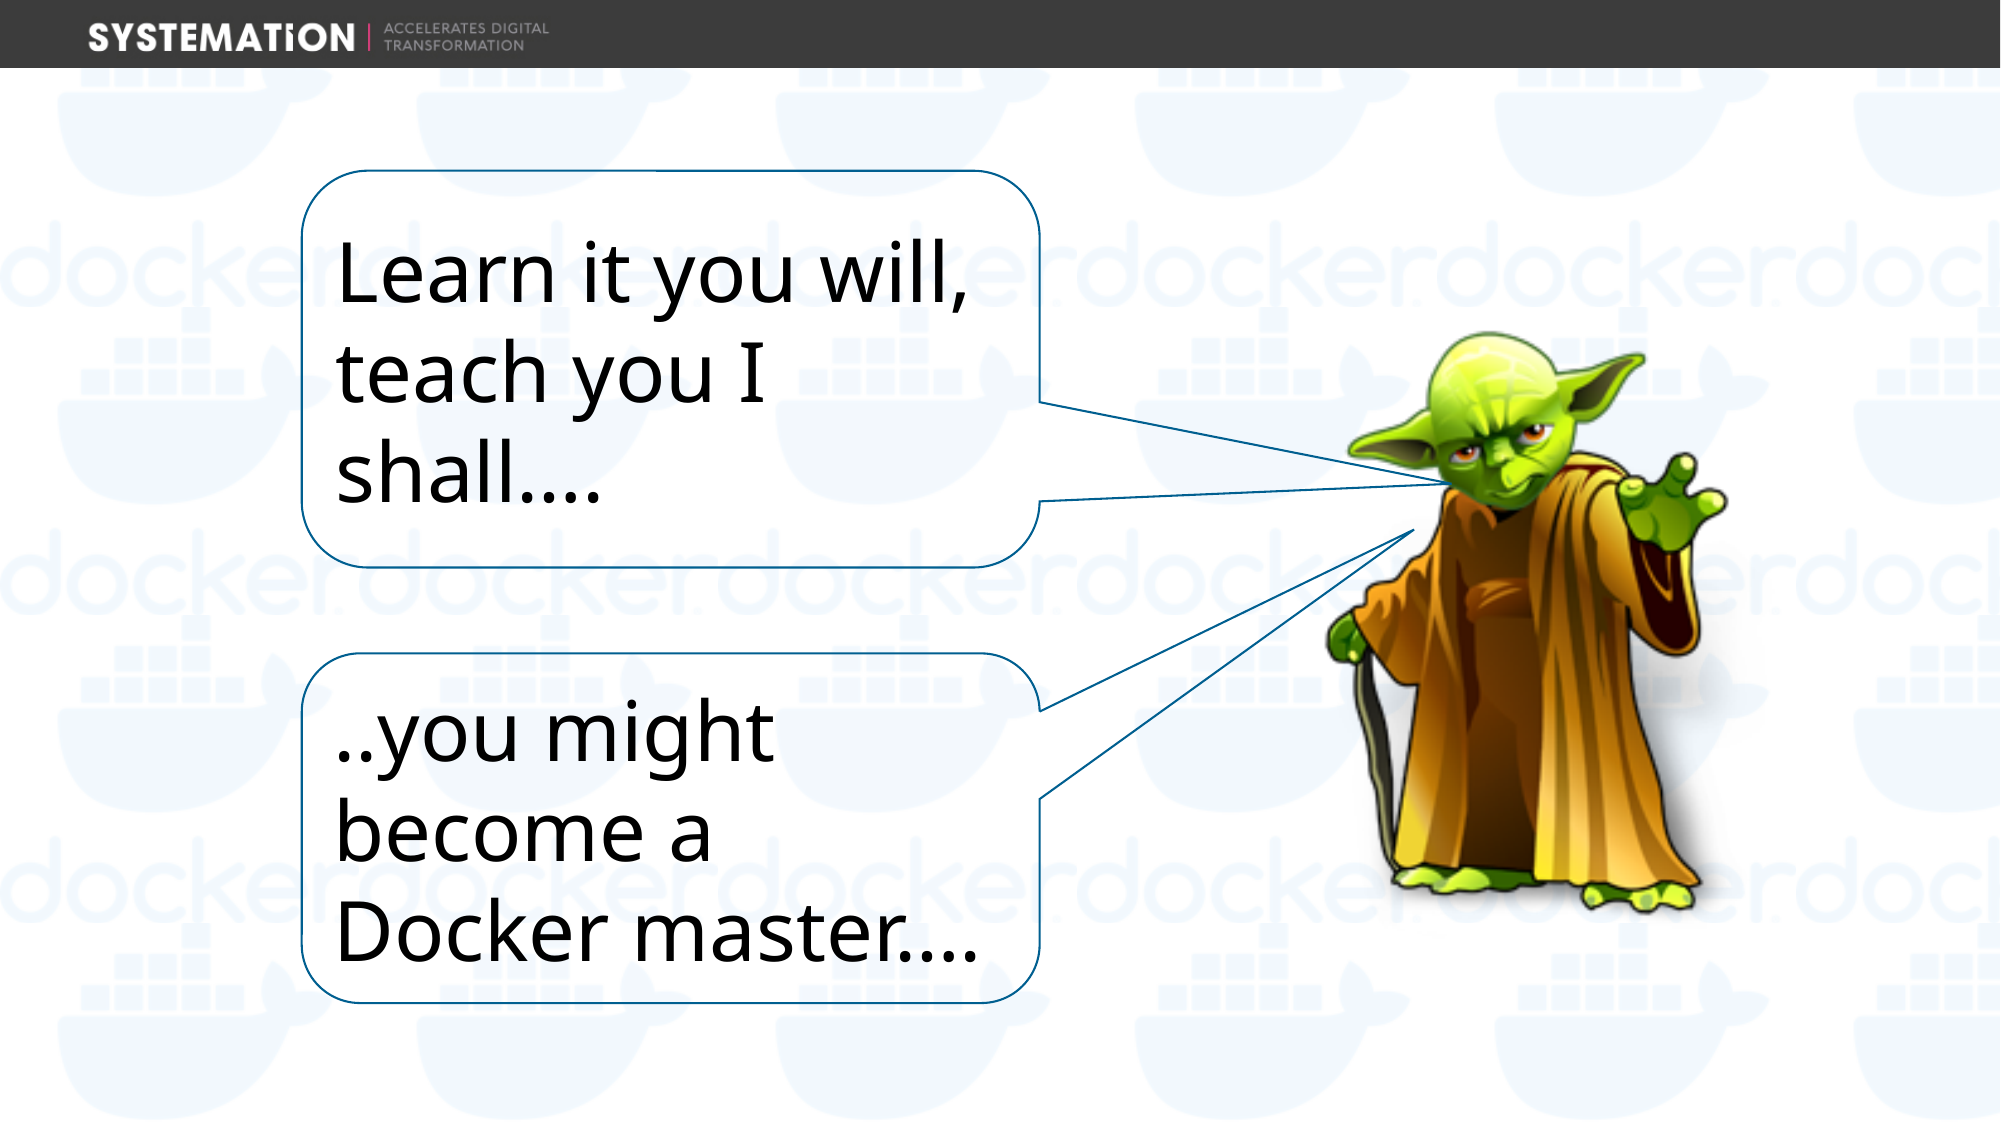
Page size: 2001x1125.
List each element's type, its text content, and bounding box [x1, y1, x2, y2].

picture [0, 0, 2001, 68]
picture [1205, 543, 1391, 677]
picture [1205, 302, 1850, 946]
text_box ..you might become a Docker master…. [300, 630, 1205, 1005]
text_box Learn it you will, teach you I shall…. [300, 169, 1205, 569]
picture [1205, 437, 1435, 492]
text_box [162, 84, 1888, 303]
